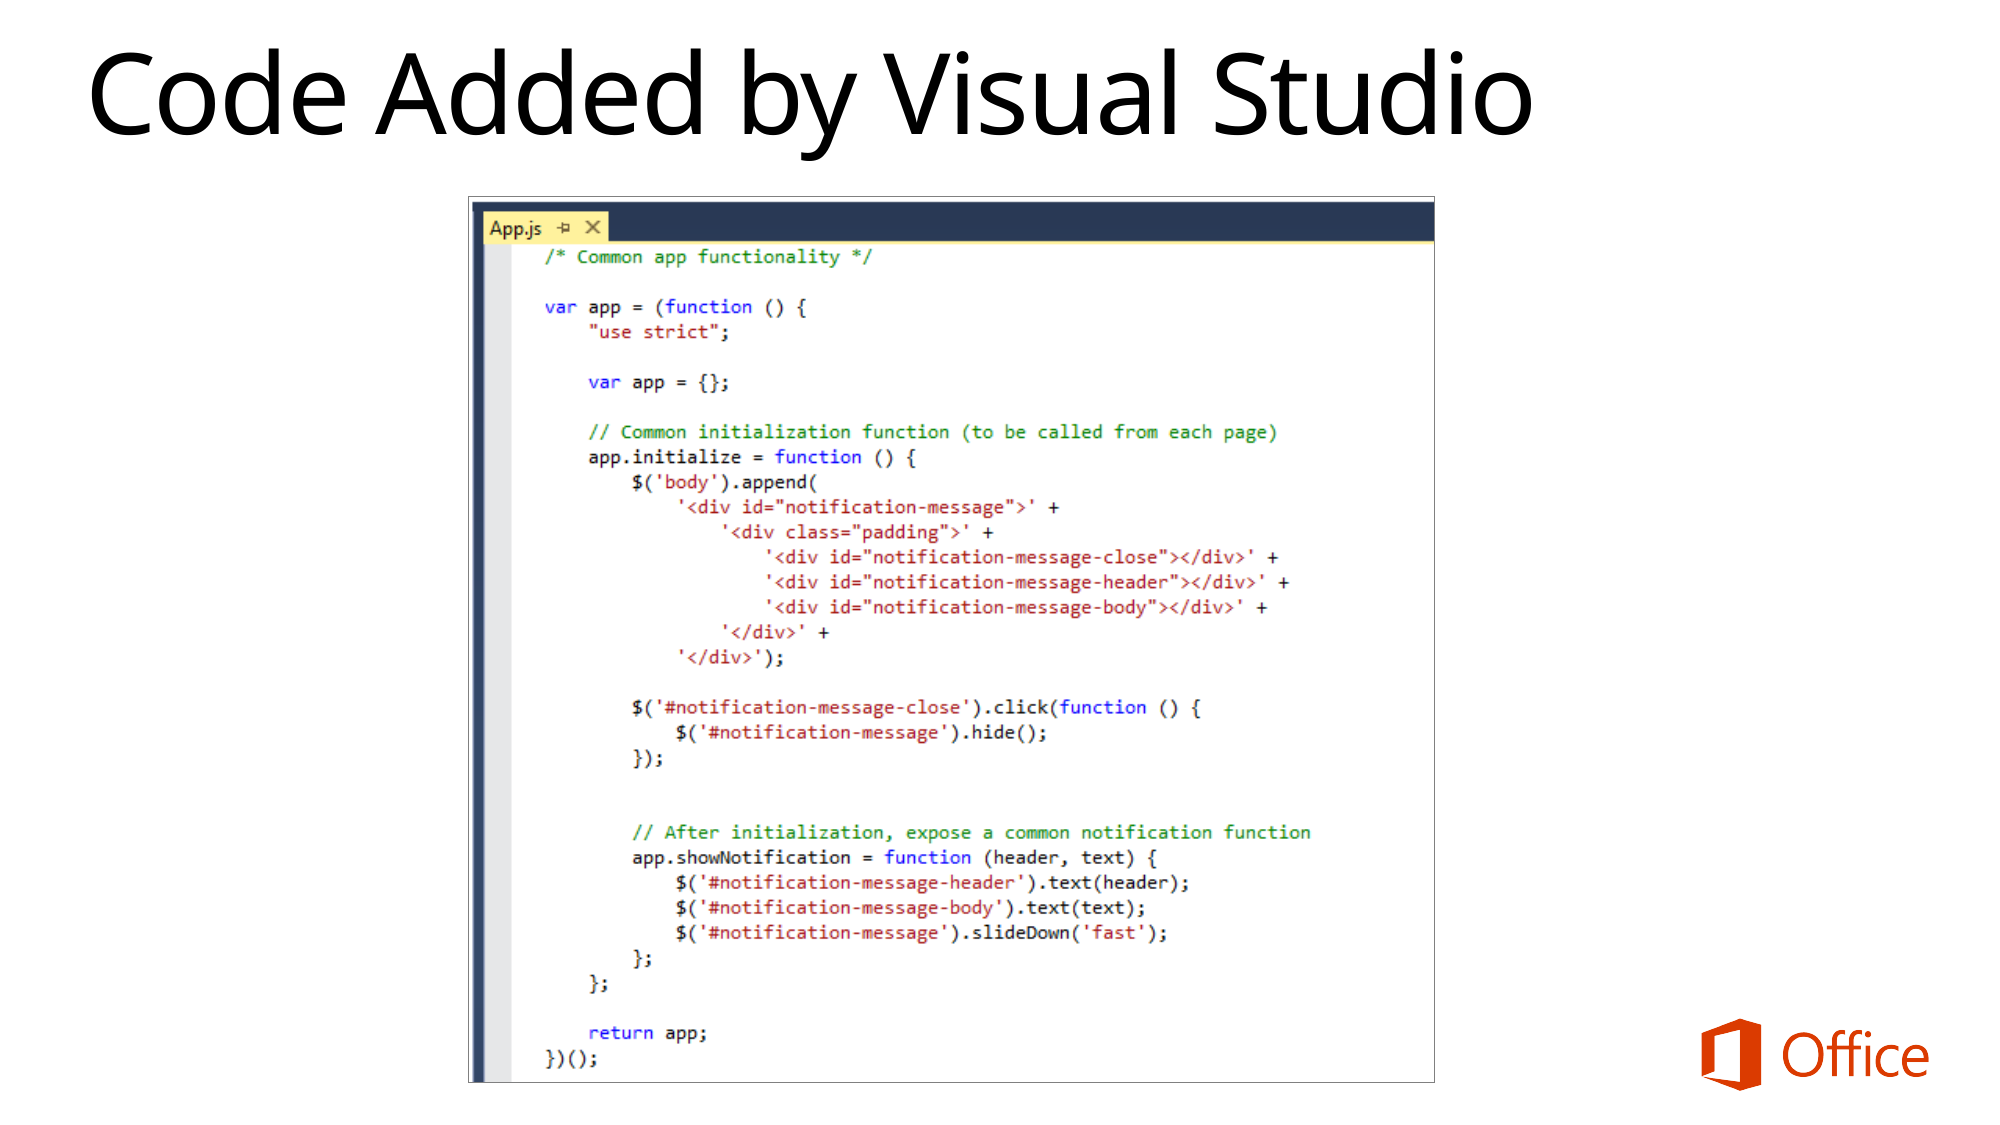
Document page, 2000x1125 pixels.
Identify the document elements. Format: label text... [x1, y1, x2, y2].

title Code Added by Visual Studio [85, 37, 1914, 161]
picture [1670, 987, 1960, 1122]
picture [468, 196, 1435, 1083]
